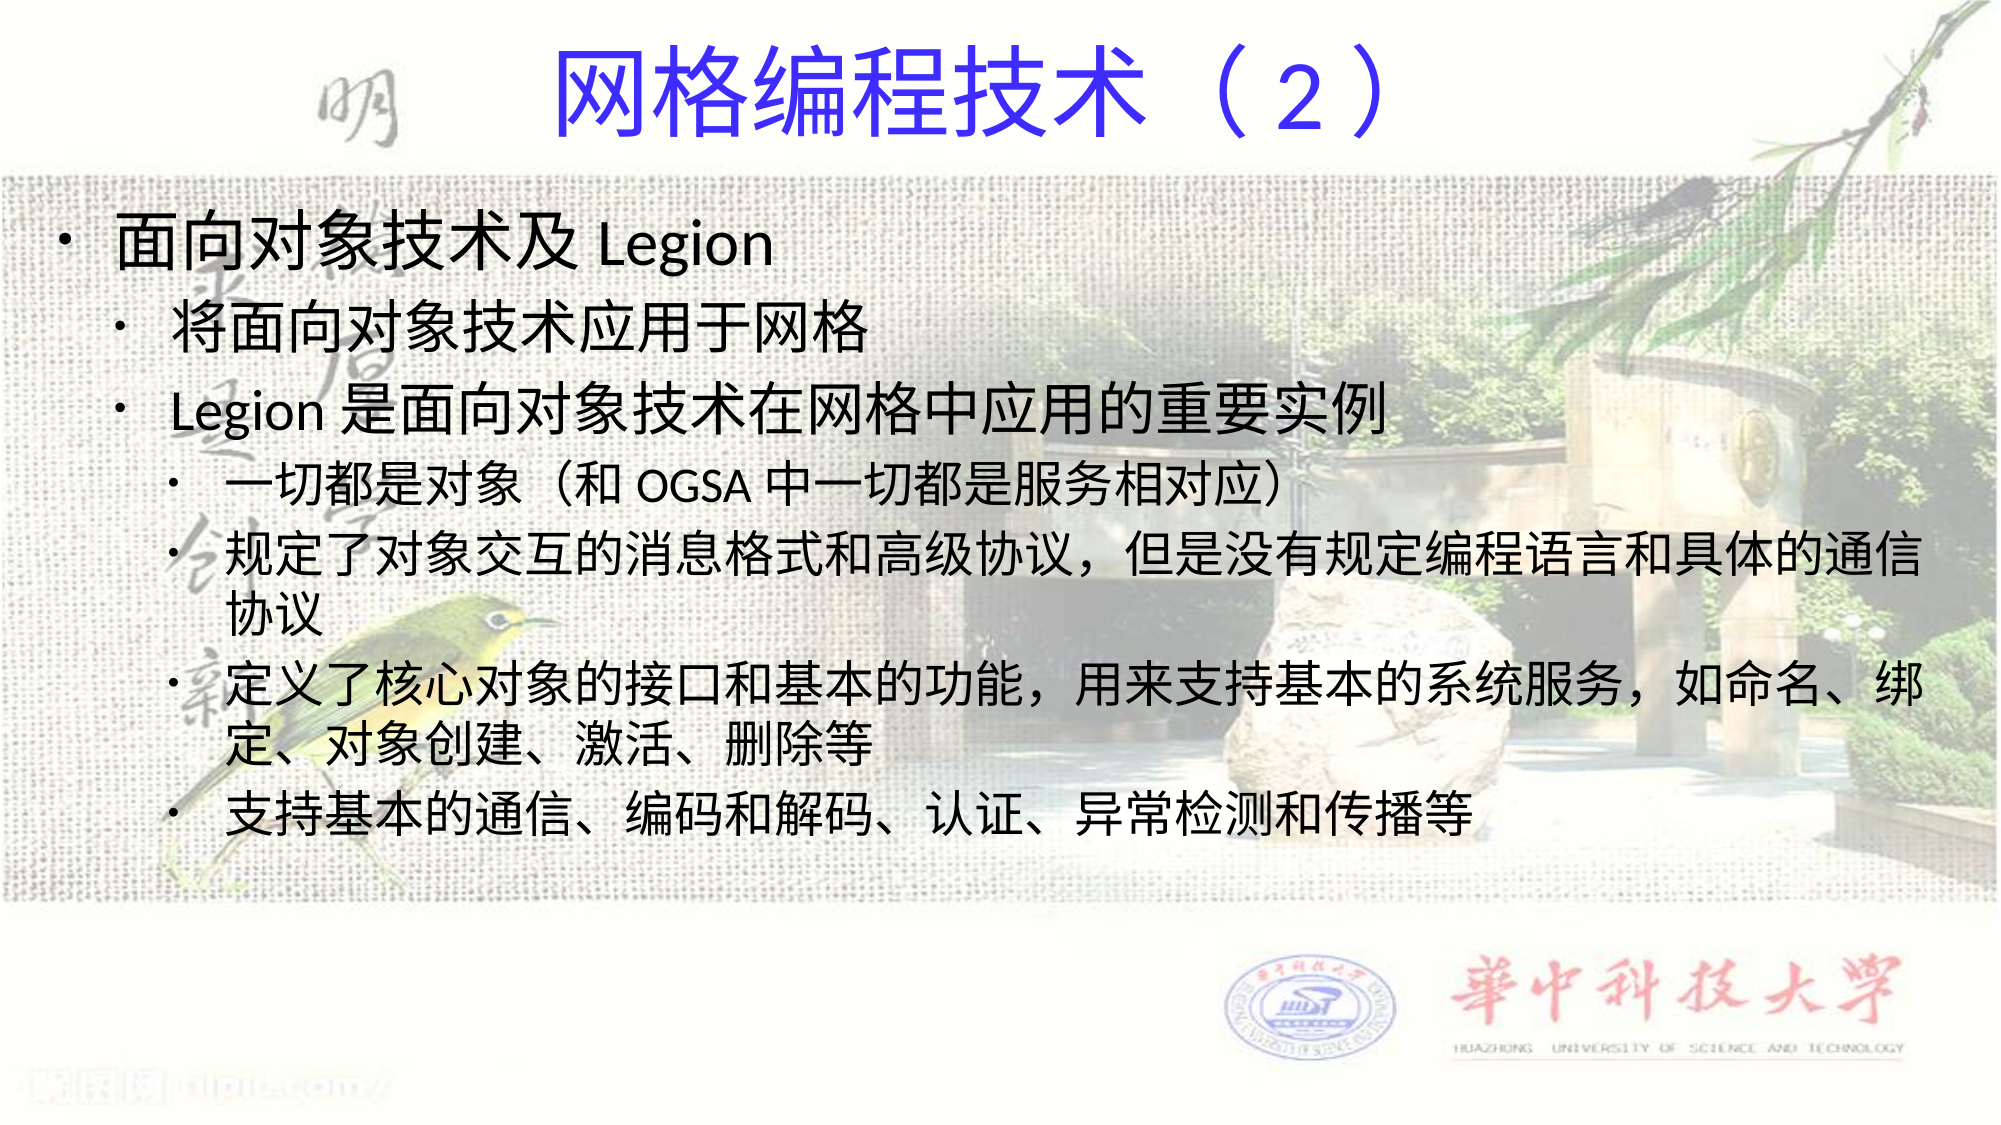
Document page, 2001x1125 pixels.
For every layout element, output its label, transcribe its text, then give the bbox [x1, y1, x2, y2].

picture [1, 183, 1999, 1125]
list 面向对象技术及Legion 将面向对象技术应用于网格 Legion是面向对象技术在网格中应用的重要实例 一切都是对象（和OGSA中一切都是服务相对应） 规定了对象交互的消息格式和高级协议，但是没有规定编程语言和具体的通信协议 定义了核心对象的接口和基本的功能，用来支持基本的系统服务，如命名、绑定、对象创建、激活、删除等 支持基本的通信、编码和解码、认证、异常检测和传播等 [42, 191, 1978, 934]
title 网格编程技术（2） [0, 0, 2000, 183]
